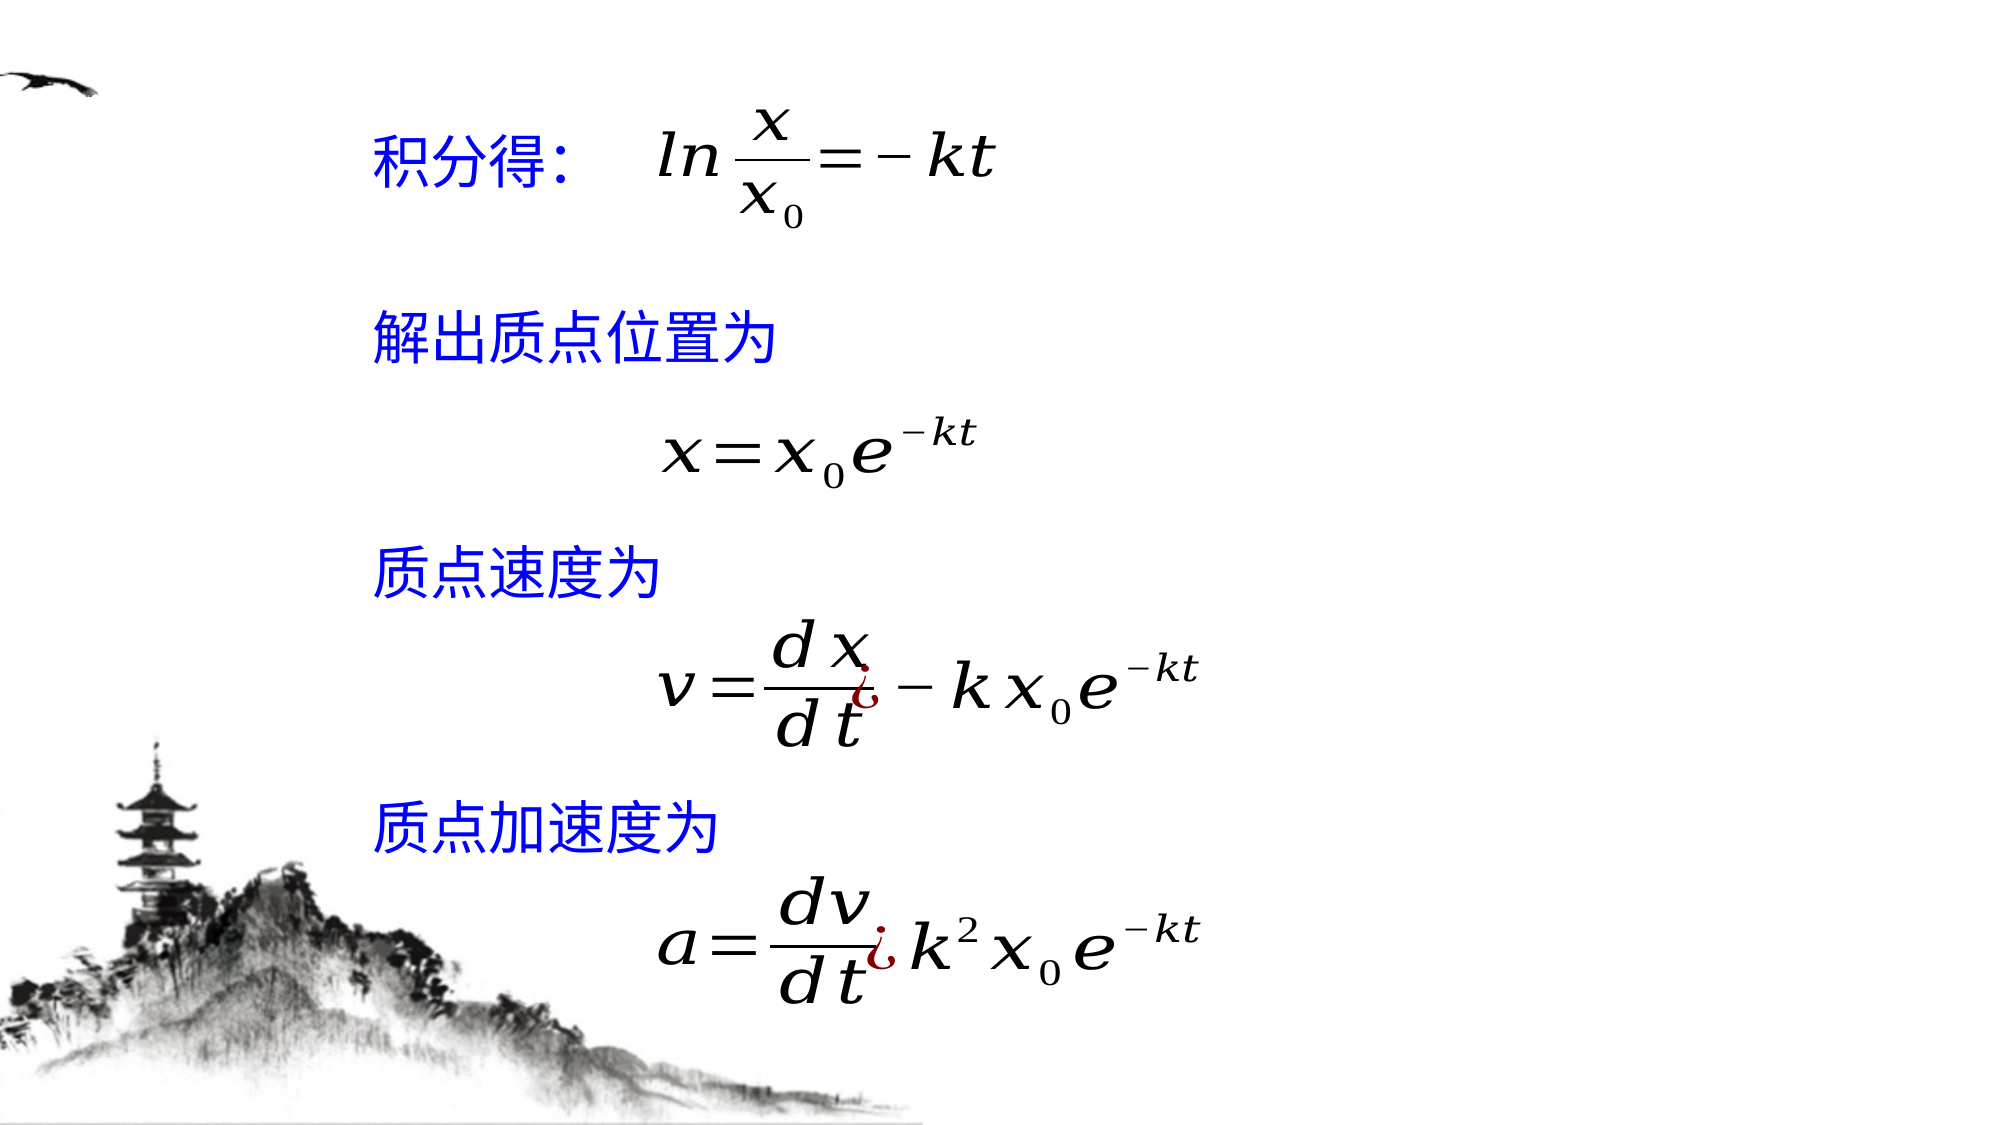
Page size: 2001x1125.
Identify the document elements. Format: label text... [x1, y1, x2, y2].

picture [0, 732, 923, 1125]
text_box 积分得： [357, 118, 682, 203]
text_box 质点速度为 [357, 528, 742, 614]
text_box 解出质点位置为 [357, 294, 850, 379]
picture [785, 732, 805, 743]
text_box 质点加速度为 [357, 783, 798, 869]
picture [0, 3, 99, 97]
